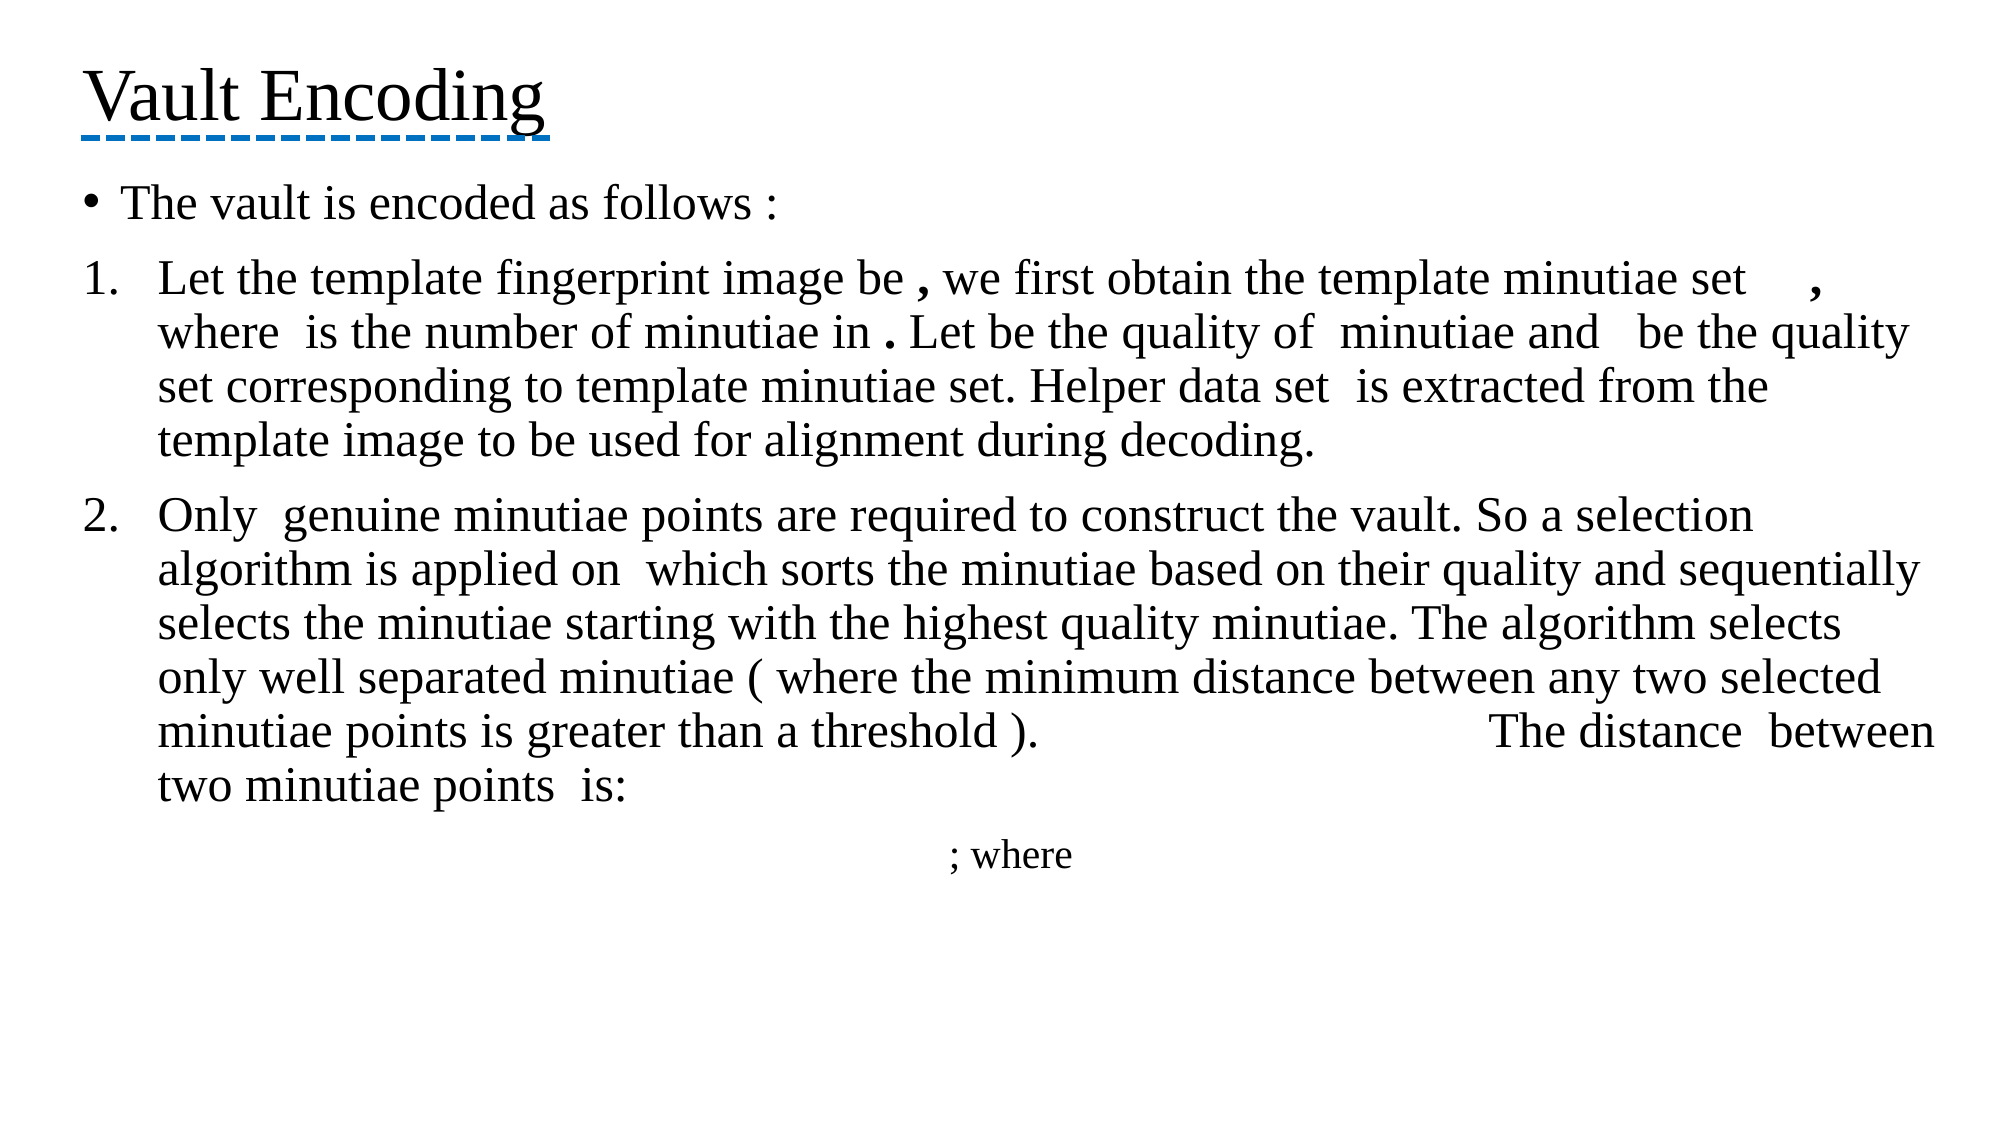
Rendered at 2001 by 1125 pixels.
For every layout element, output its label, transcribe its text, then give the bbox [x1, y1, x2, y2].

title Vault Encoding [67, 36, 1955, 156]
